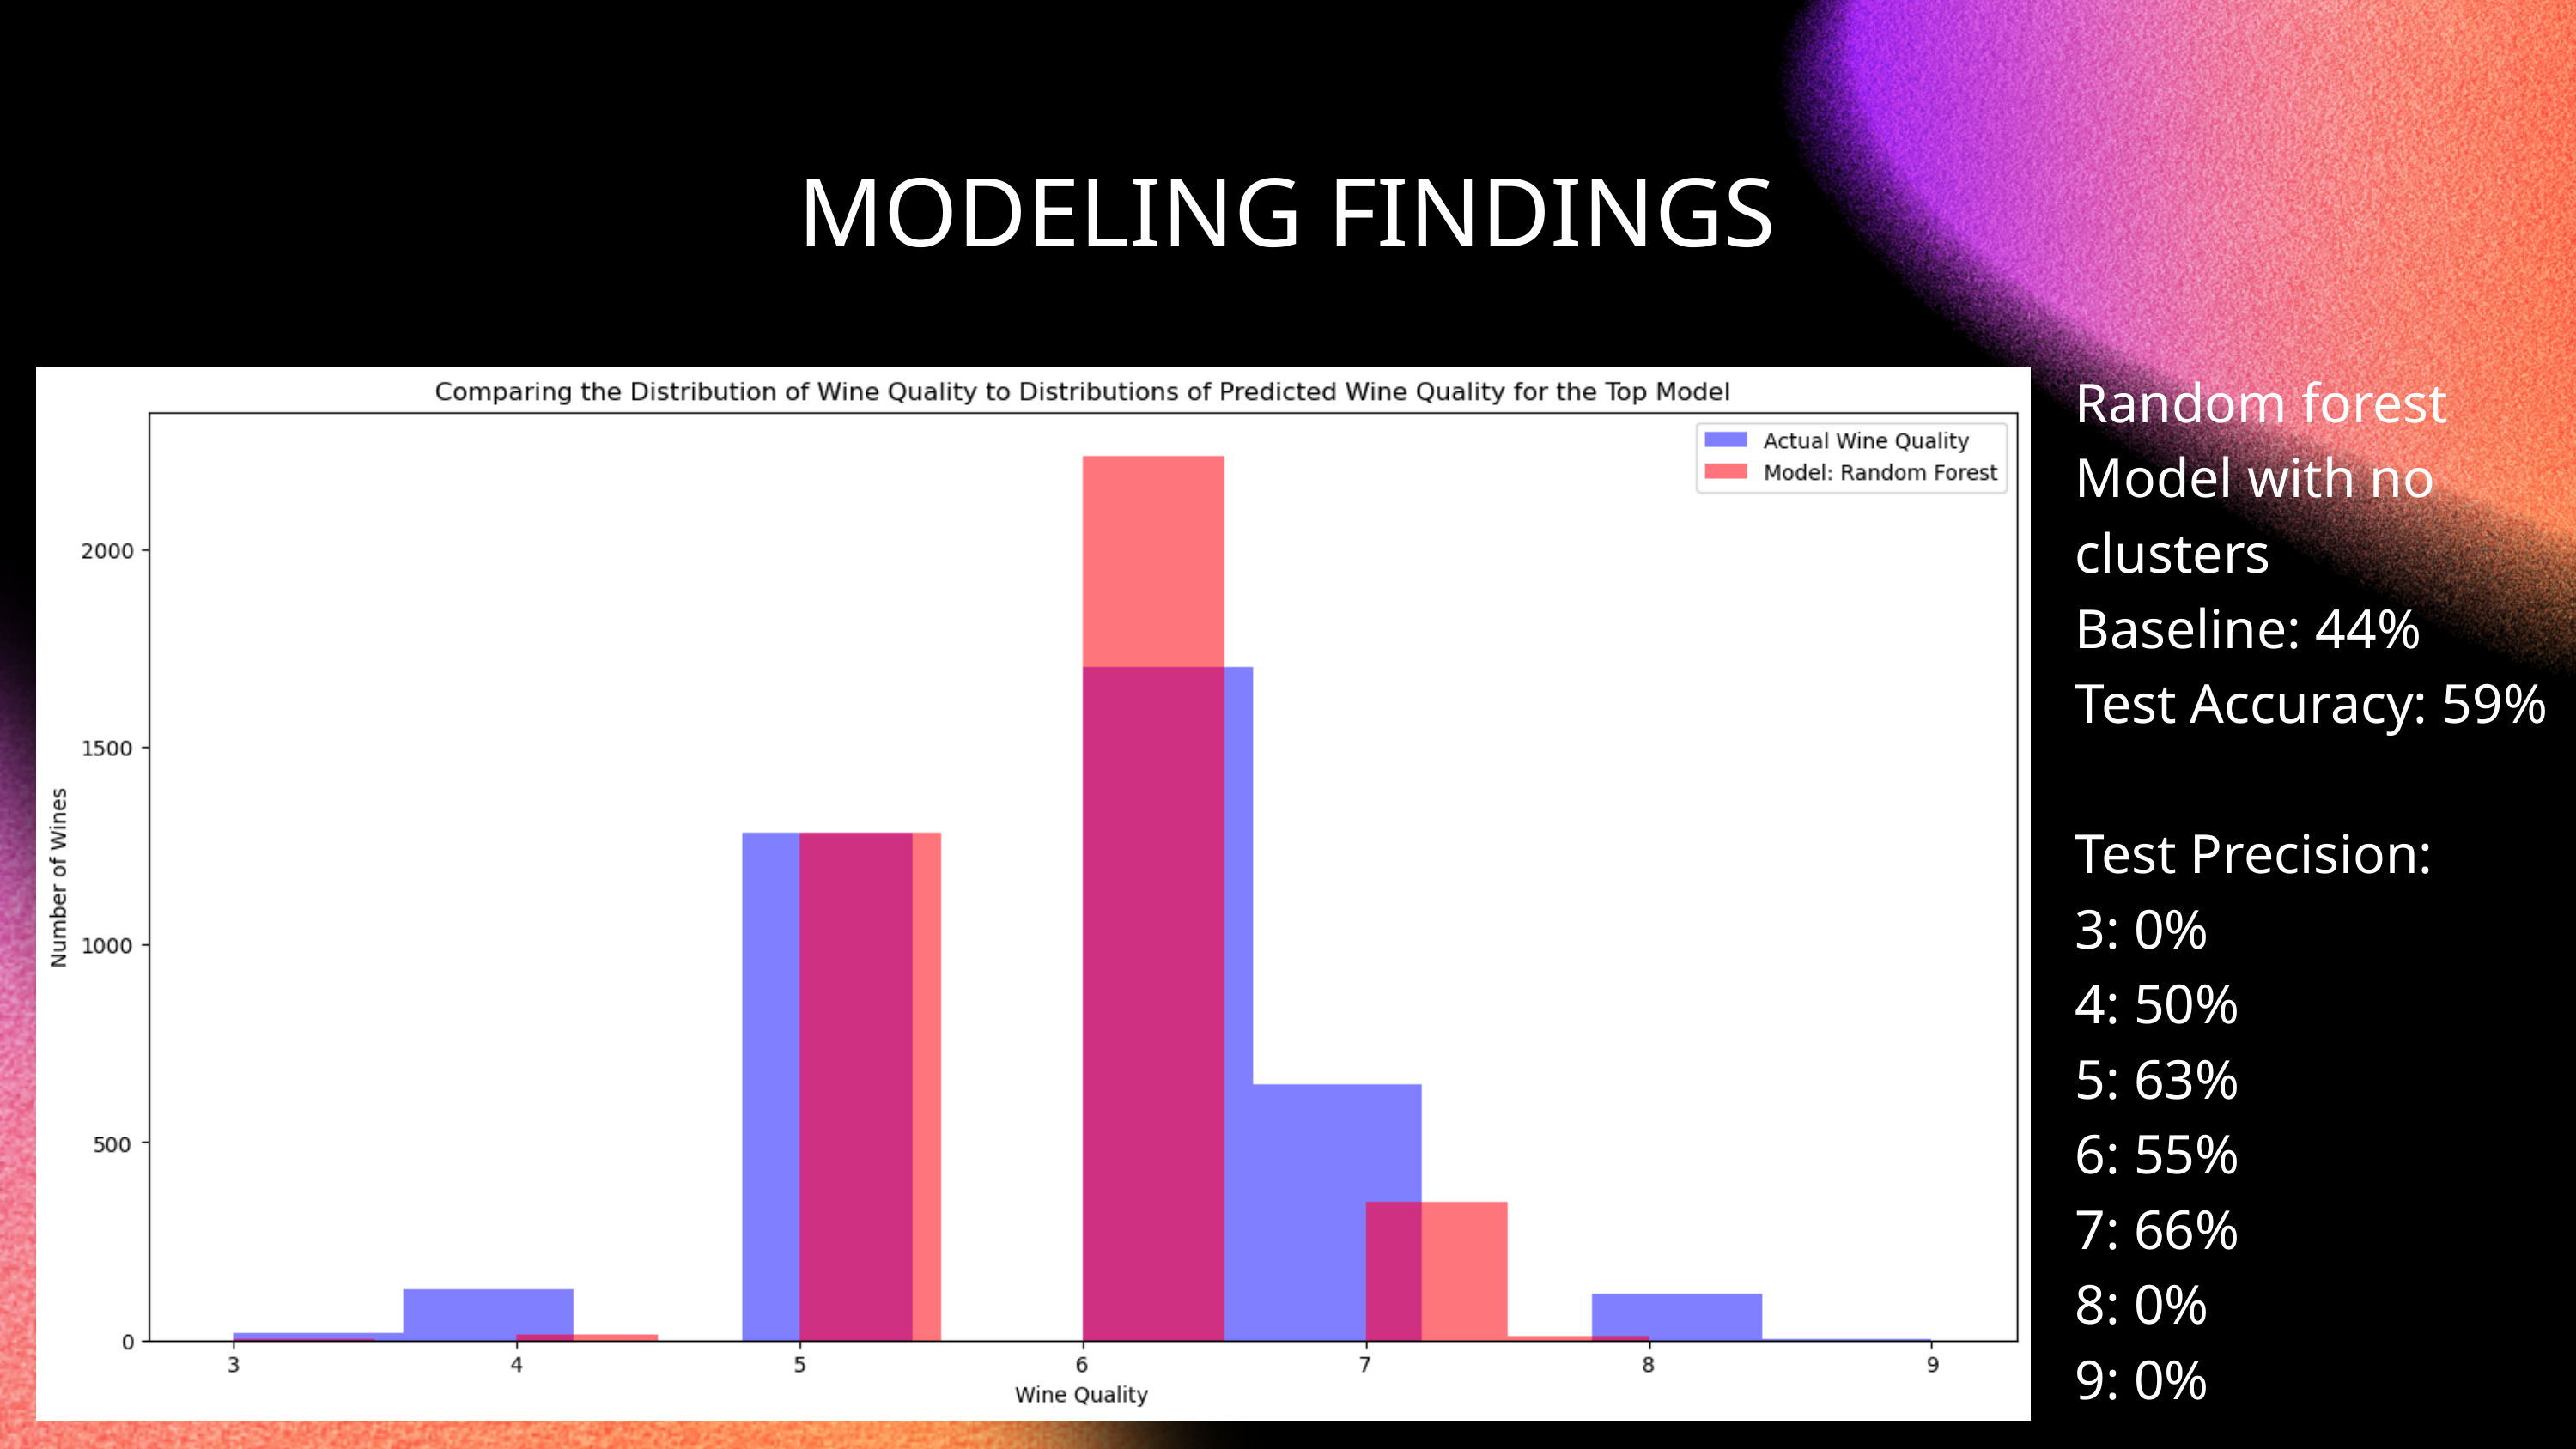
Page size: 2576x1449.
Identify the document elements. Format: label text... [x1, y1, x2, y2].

text_box MODELING FINDINGS [499, 133, 1806, 266]
text_box Random forest Model with no clusters Baseline: 44% Test Accuracy: 59% Test Precision: 3: 0% 4: 50% 5: 63% 6: 55% 7: 66% 8: 0% 9: 0% [2075, 731, 2560, 1443]
picture [0, 0, 2576, 1449]
